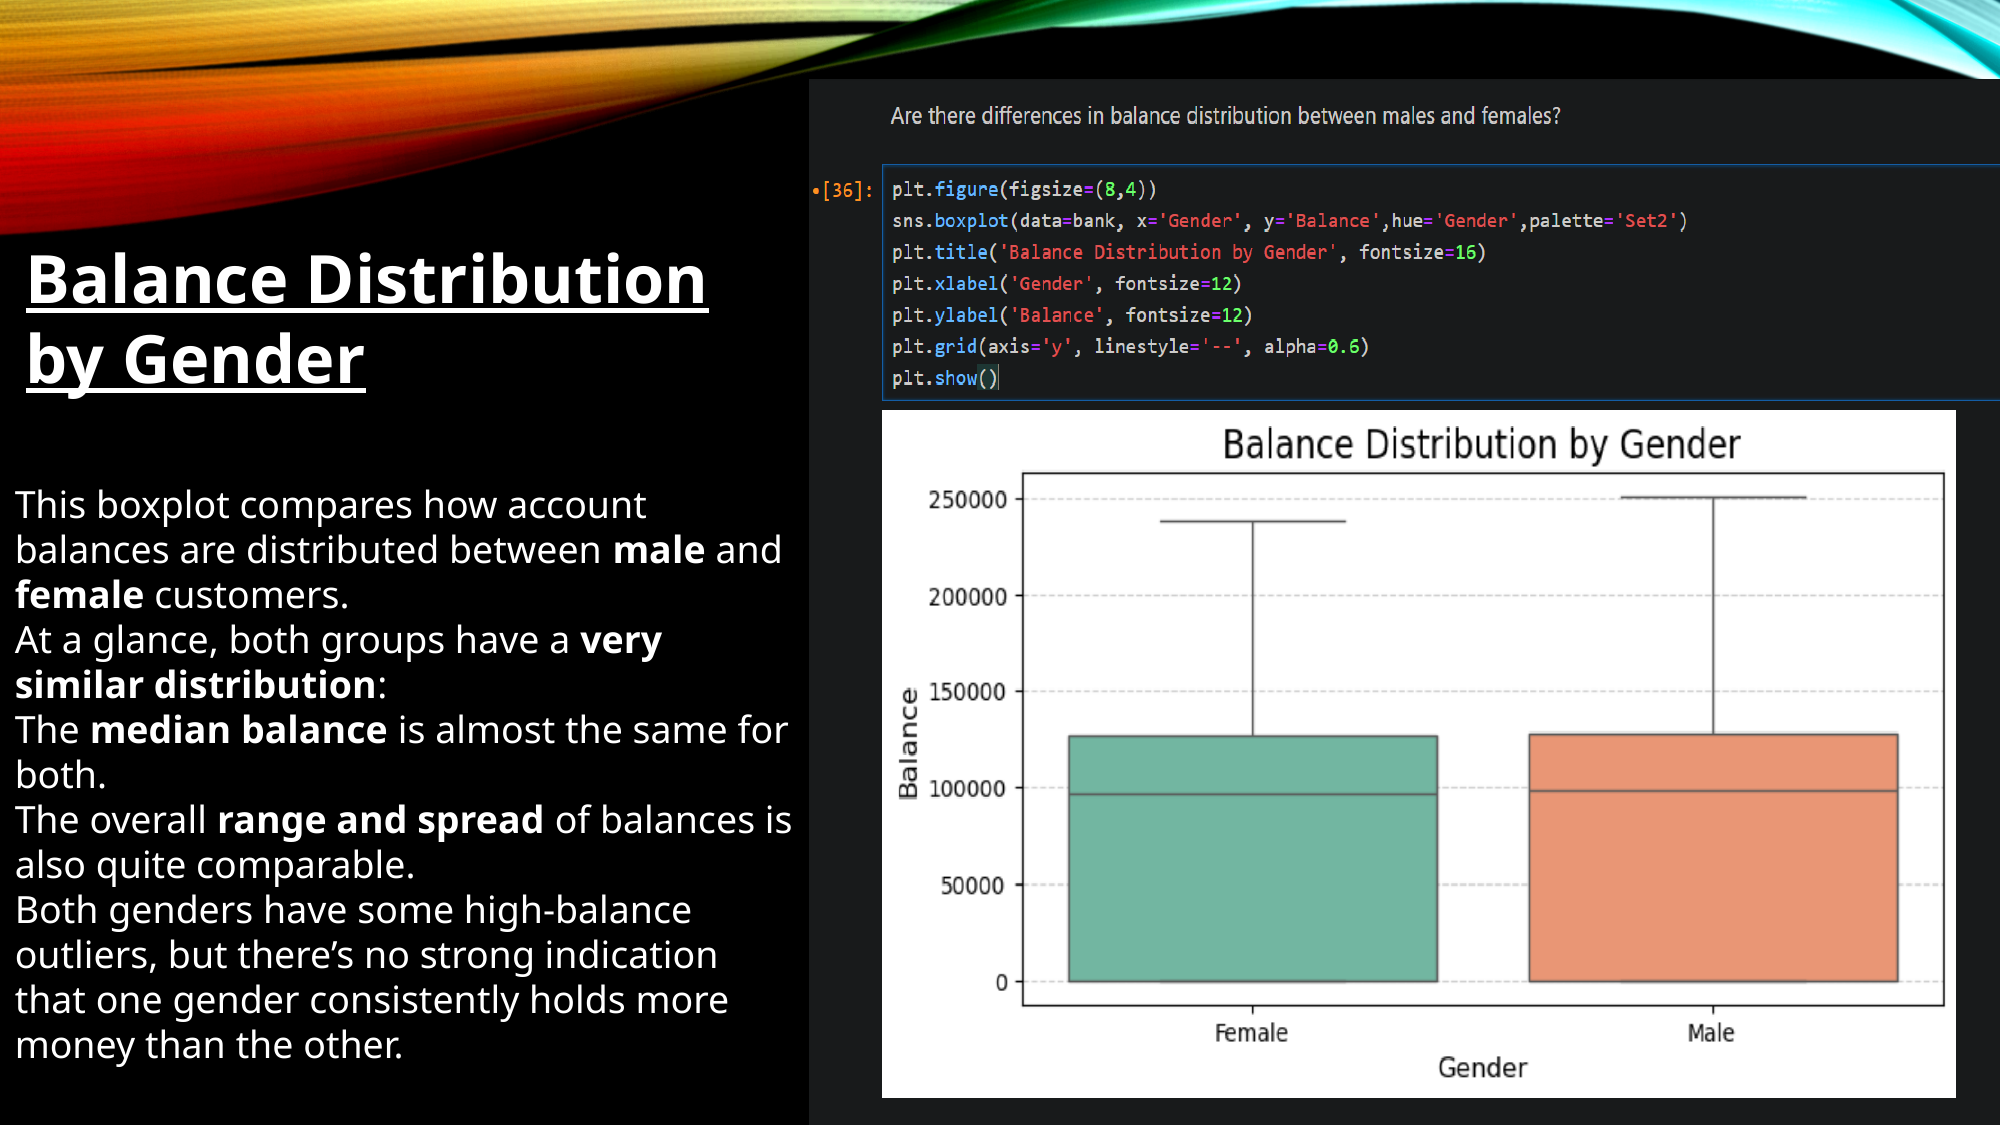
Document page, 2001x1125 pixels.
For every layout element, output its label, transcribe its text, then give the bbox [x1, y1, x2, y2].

picture [0, 0, 2000, 1125]
text_box Balance Distribution by Gender [11, 229, 792, 404]
text_box This boxplot compares how account balances are distributed between male and female customers. At a glance, both groups have a very similar distribution: The median balance is almost the same for both. The overall range and spread of balances is also quite comparable. Both genders have some high-balance outliers, but there’s no strong indication that one gender consistently holds more money than the other. [0, 473, 809, 1119]
